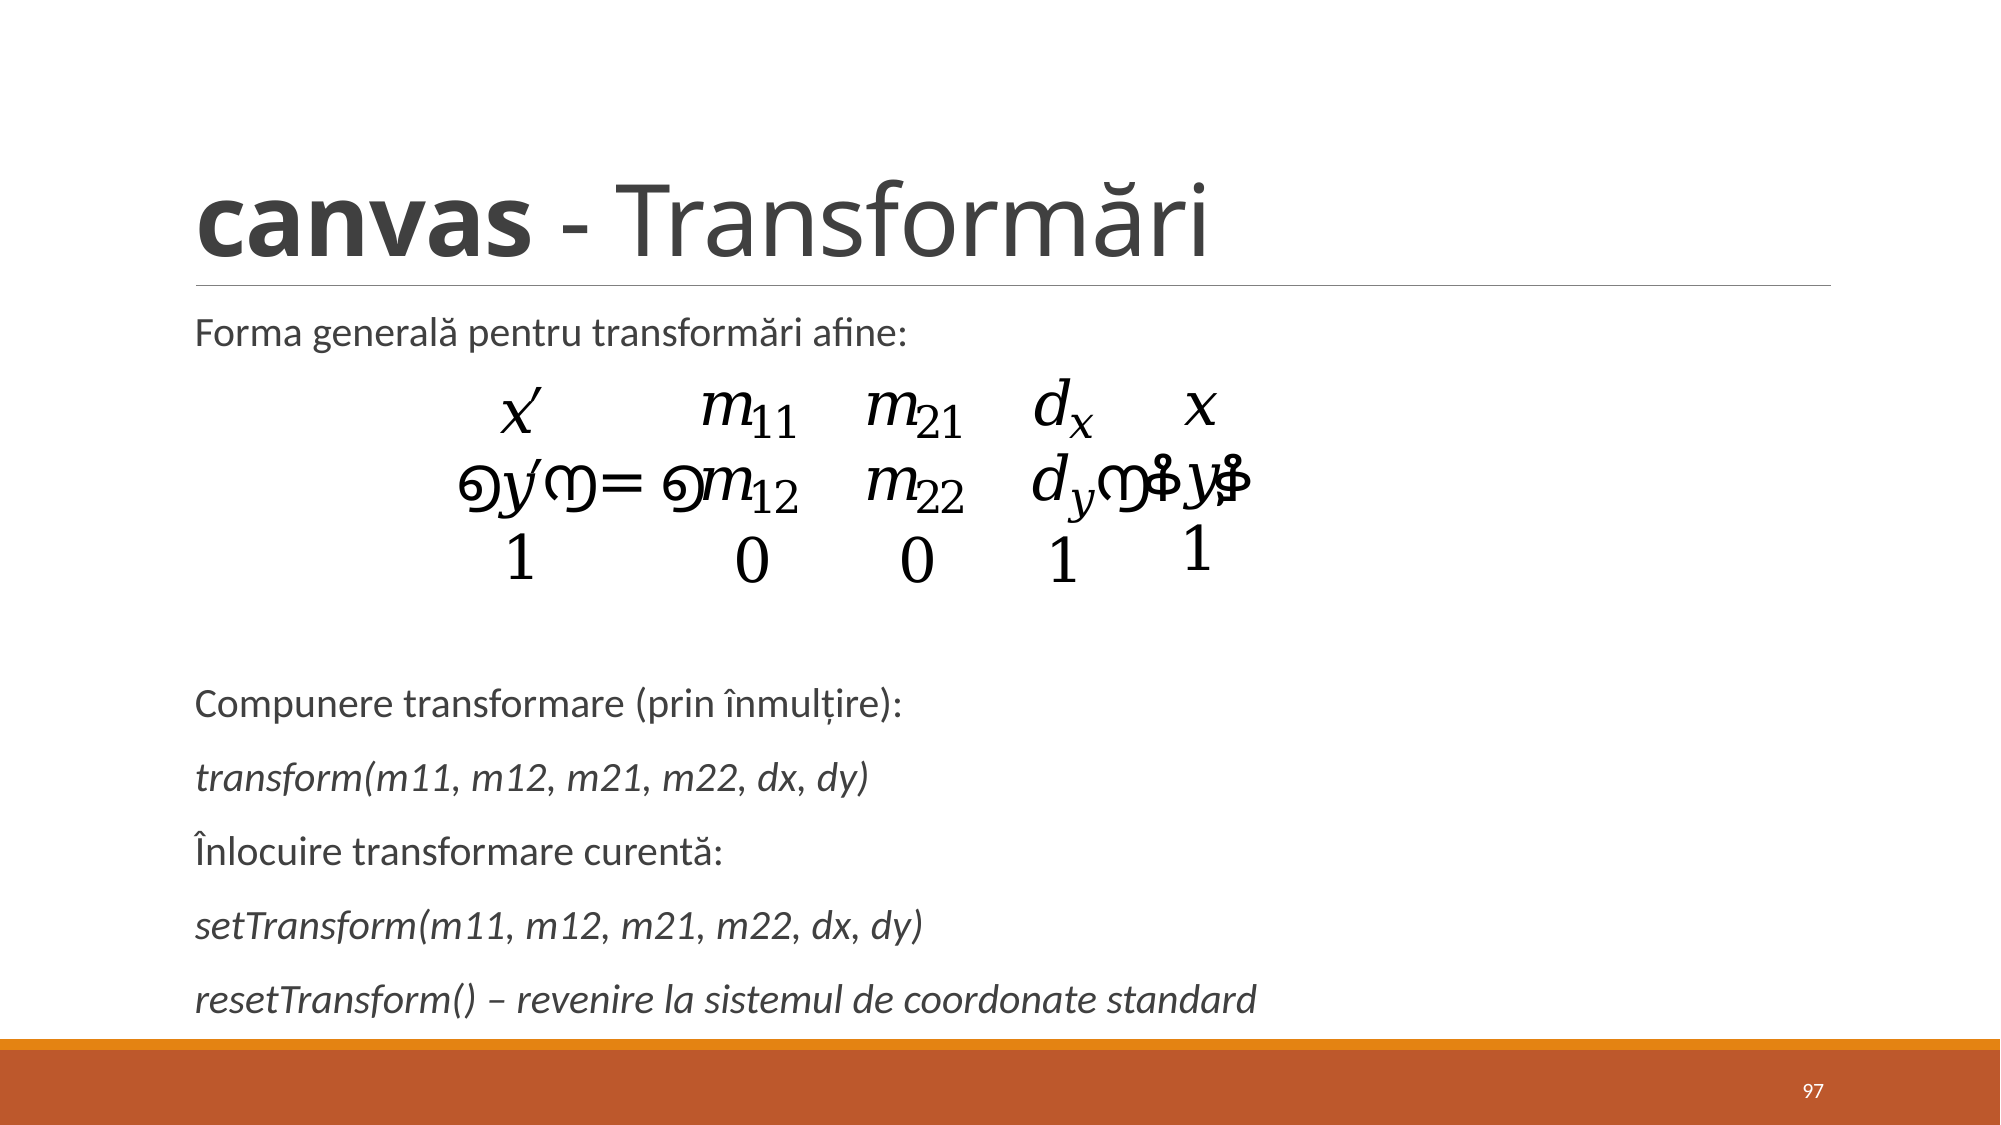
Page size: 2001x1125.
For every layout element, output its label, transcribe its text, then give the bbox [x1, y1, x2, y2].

title canvas - Transformări [179, 47, 1830, 285]
slide_number 97 [1624, 1059, 1840, 1120]
list Forma generală pentru transformări afine: Compunere transformare (prin înmulțire): transform(m11, m12, m21, m22, dx, dy) Înlocuire transformare curentă: setTransform(m11, m12, m21, m22, dx, dy) resetTransform() – revenire la sistemul de coordonate standard [179, 661, 1830, 963]
picture [0, 373, 2000, 651]
list Forma generală pentru transformări afine: Compunere transformare (prin înmulțire): transform(m11, m12, m21, m22, dx, dy) Înlocuire transformare curentă: setTransform(m11, m12, m21, m22, dx, dy) resetTransform() – revenire la sistemul de coordonate standard [179, 302, 1830, 372]
